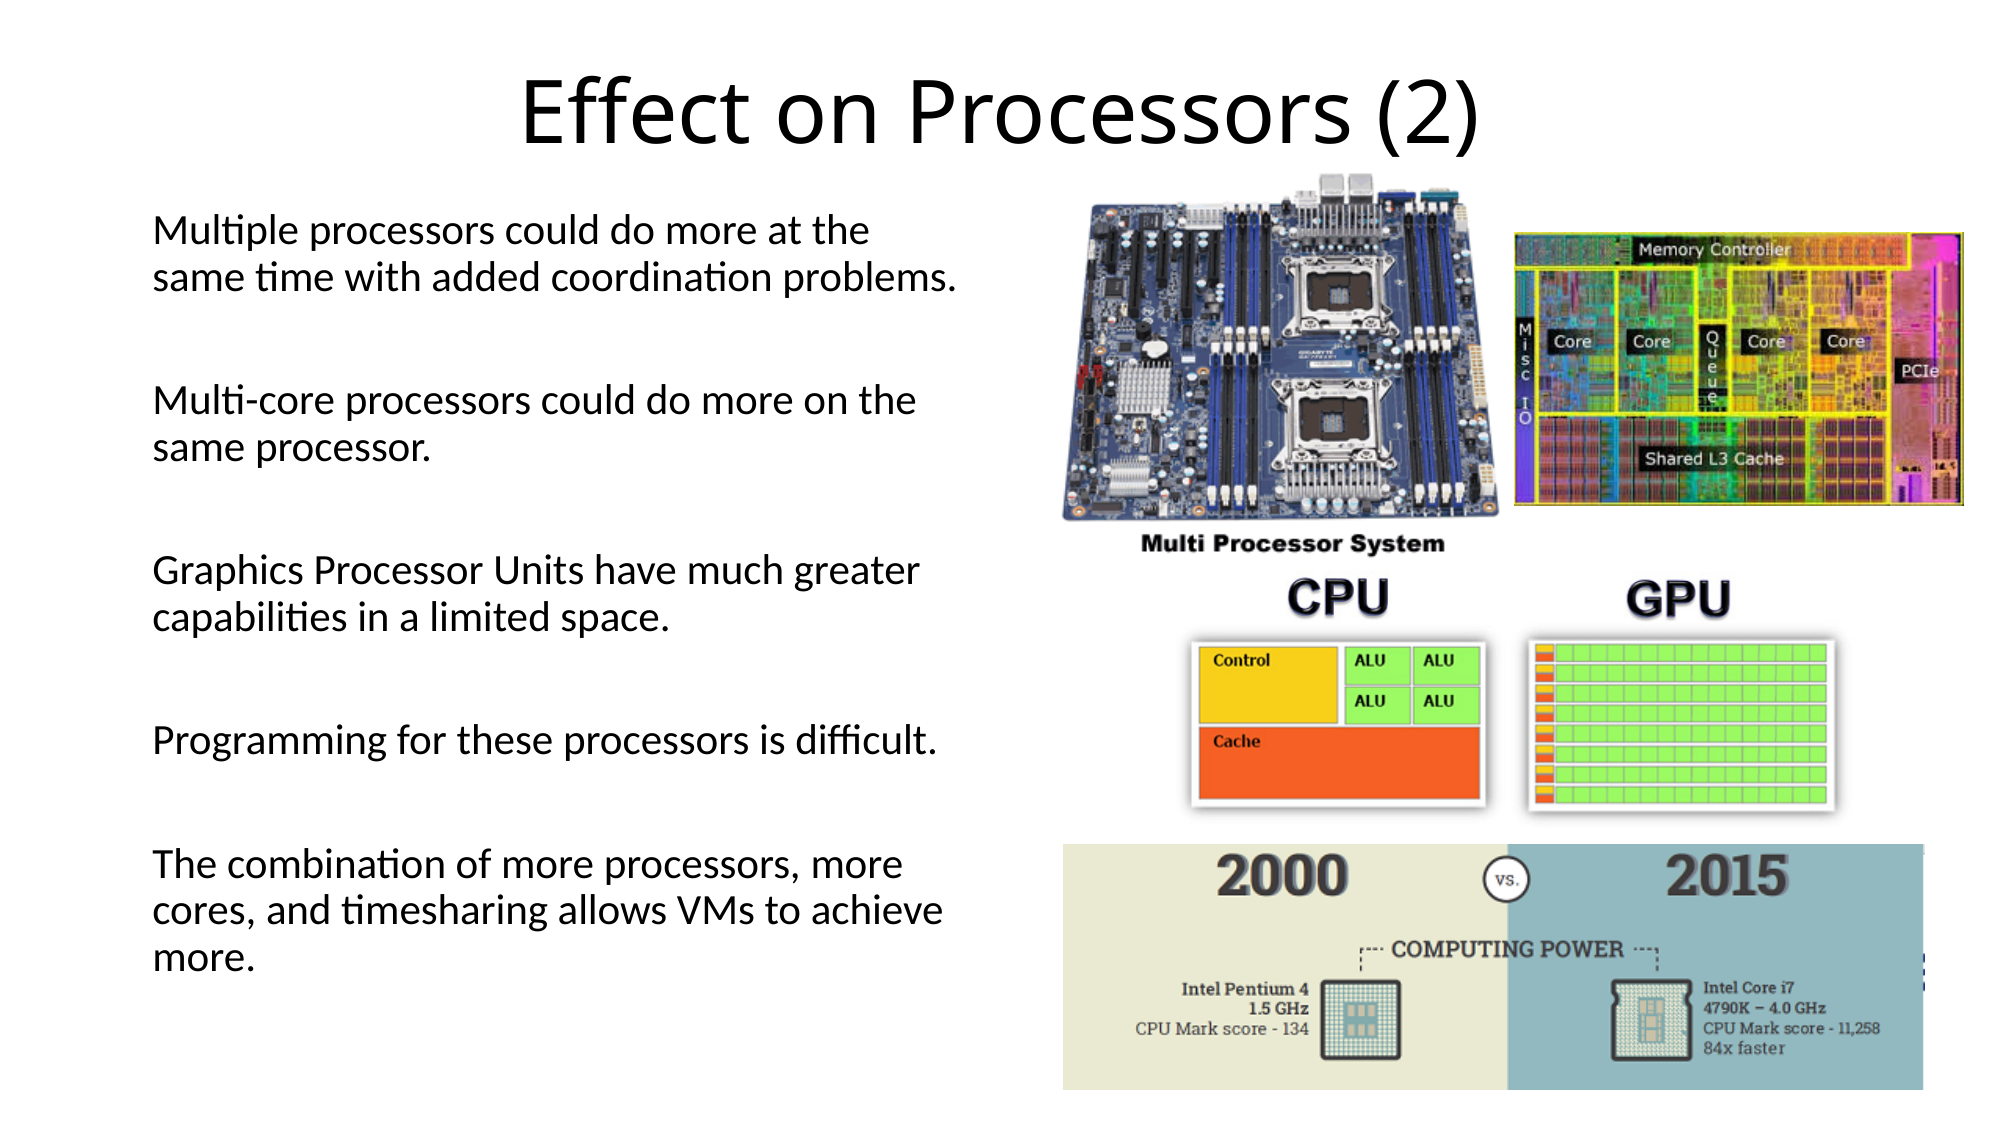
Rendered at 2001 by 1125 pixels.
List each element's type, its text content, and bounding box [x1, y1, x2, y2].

picture [1063, 844, 1925, 1090]
picture [1053, 169, 1964, 828]
title Effect on Processors (2) [137, 59, 1863, 170]
list Multiple processors could do more at the same time with added coordination problems. Multi-core processors could do more on the same processor. Graphics Processor Units have much greater capabilities in a limited space. Programming for these processors is difficult. The combination of more processors, more cores, and timesharing allows VMs to achieve more. [137, 200, 988, 1014]
